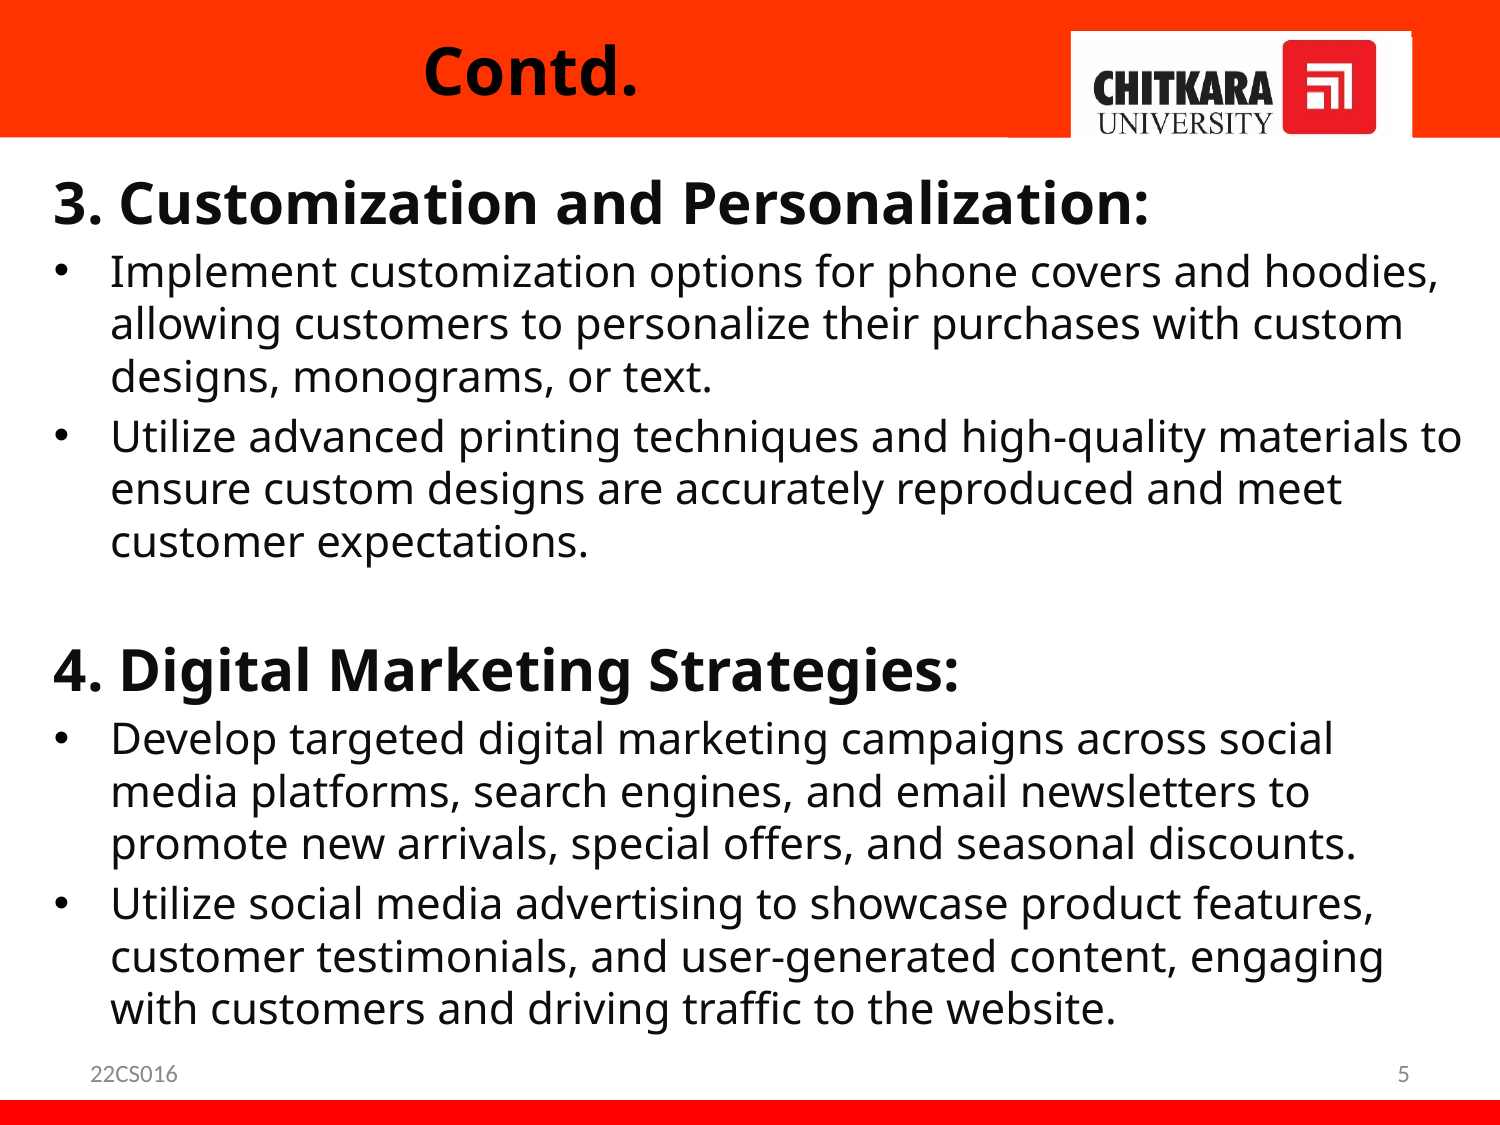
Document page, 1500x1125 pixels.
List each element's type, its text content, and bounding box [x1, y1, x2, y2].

title Contd. [0, 0, 1063, 138]
picture [1074, 37, 1391, 138]
list 3. Customization and Personalization: Implement customization options for phone covers and hoodies, allowing customers to personalize their purchases with custom designs, monograms, or text. Utilize advanced printing techniques and high-quality materials to ensure custom designs are accurately reproduced and meet customer expectations. 4. Digital Marketing Strategies: Develop targeted digital marketing campaigns across social media platforms, search engines, and email newsletters to promote new arrivals, special offers, and seasonal discounts. Utilize social media advertising to showcase product features, customer testimonials, and user-generated content, engaging with customers and driving traffic to the website. [20, 158, 1485, 1091]
slide_number 22CS016 [75, 1042, 425, 1103]
slide_number 5 [1074, 1042, 1425, 1103]
